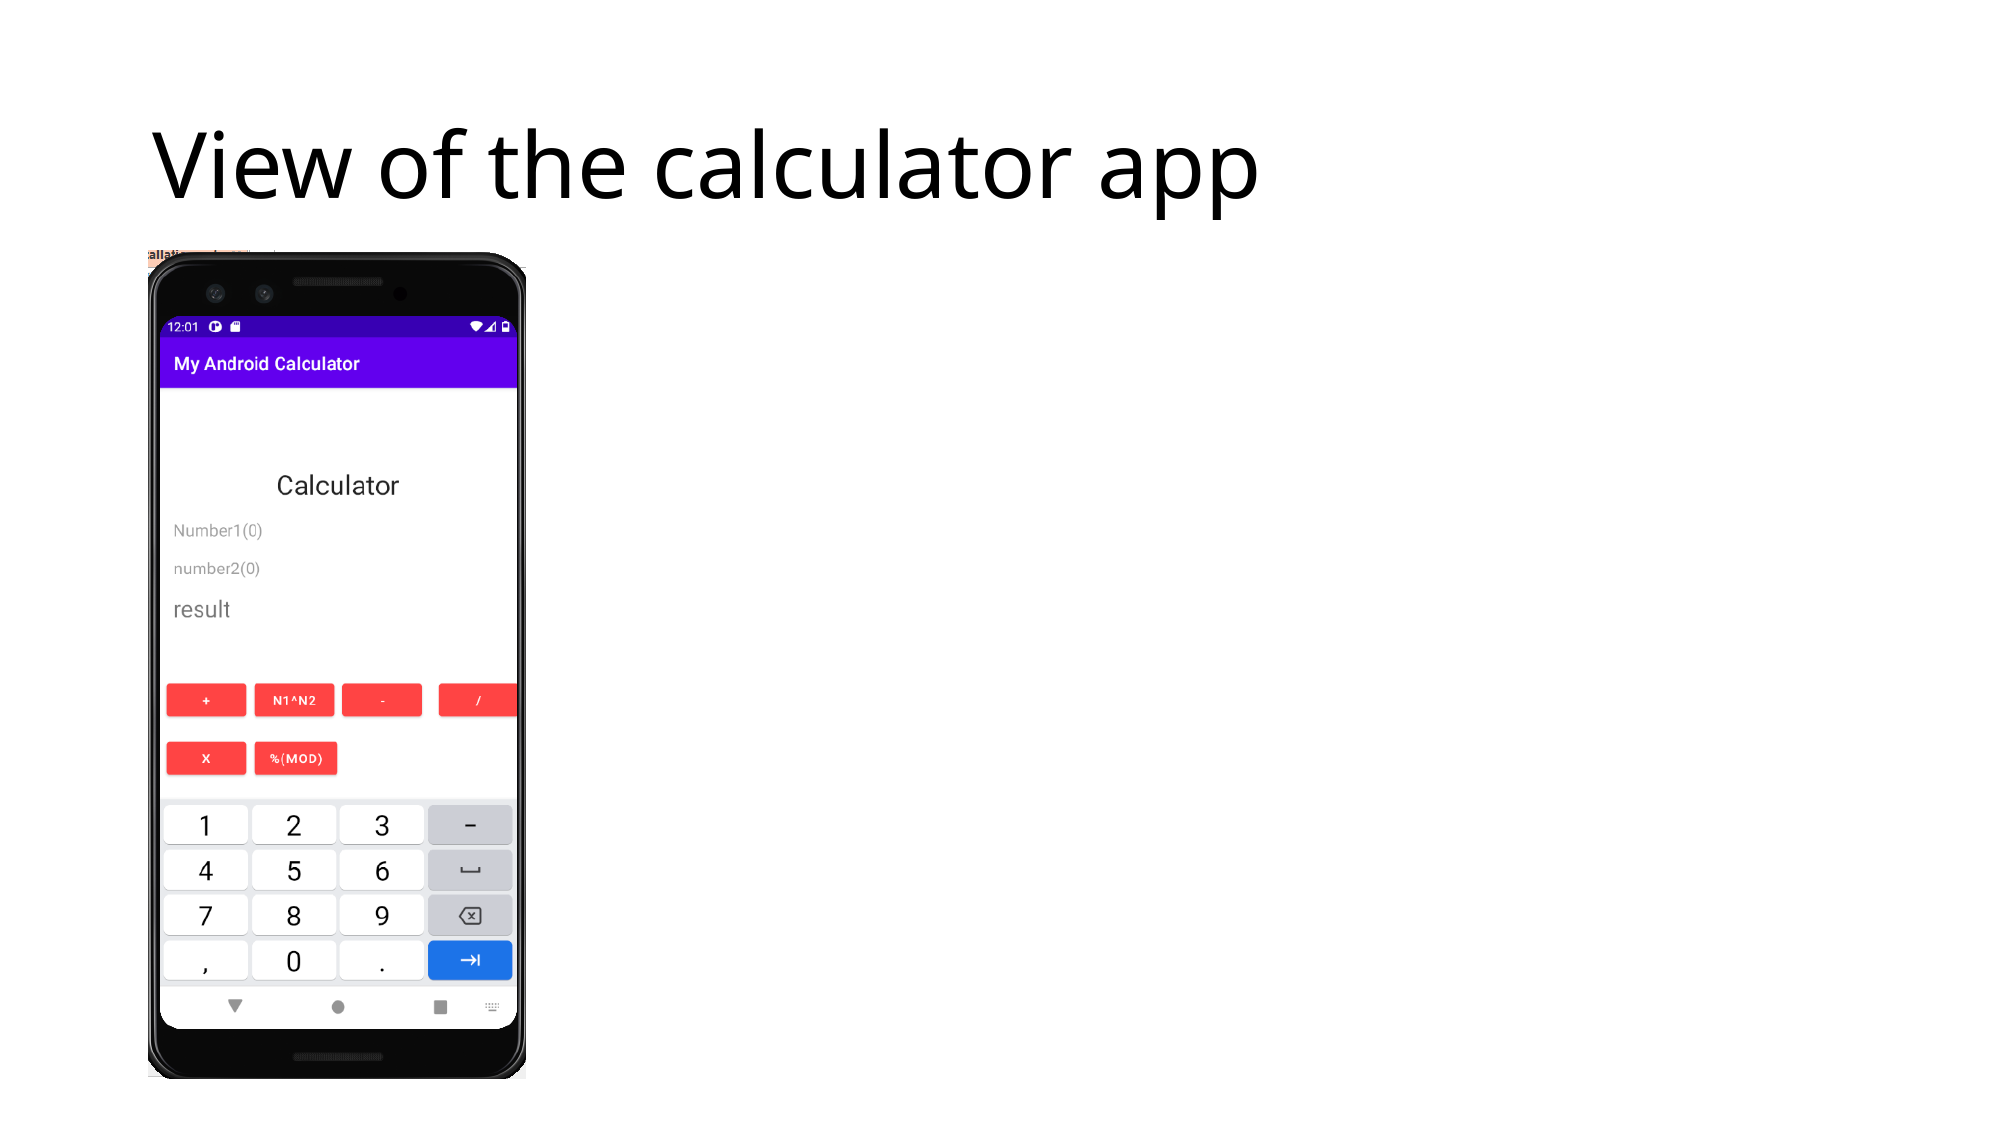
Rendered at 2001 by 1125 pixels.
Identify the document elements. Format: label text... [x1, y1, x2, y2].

title View of the calculator app [137, 59, 1863, 278]
picture [148, 250, 526, 1079]
